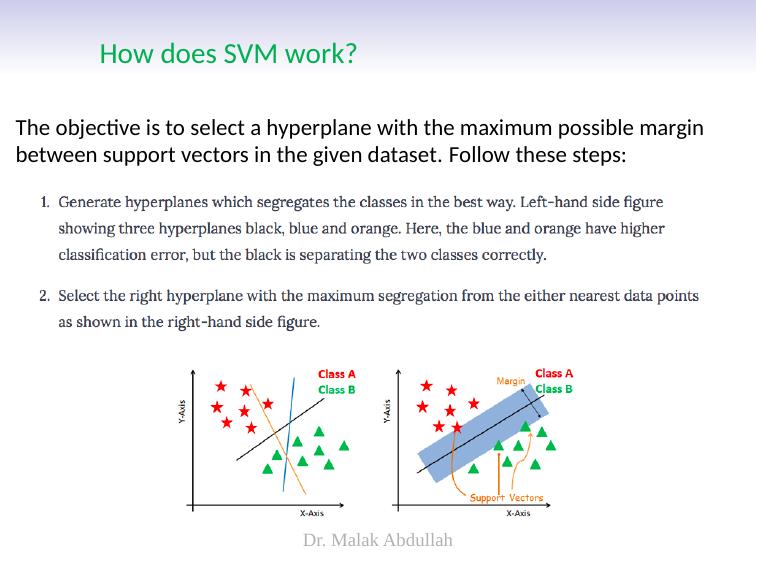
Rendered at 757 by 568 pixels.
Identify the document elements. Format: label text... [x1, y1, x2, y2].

picture [32, 185, 706, 530]
title How does SVM work? [99, 34, 657, 70]
picture [0, 0, 756, 74]
list The objective is to select a hyperplane with the maximum possible margin between support vectors in the given dataset. Follow these steps: [15, 112, 722, 196]
footer Dr. Malak Abdullah [257, 538, 500, 551]
